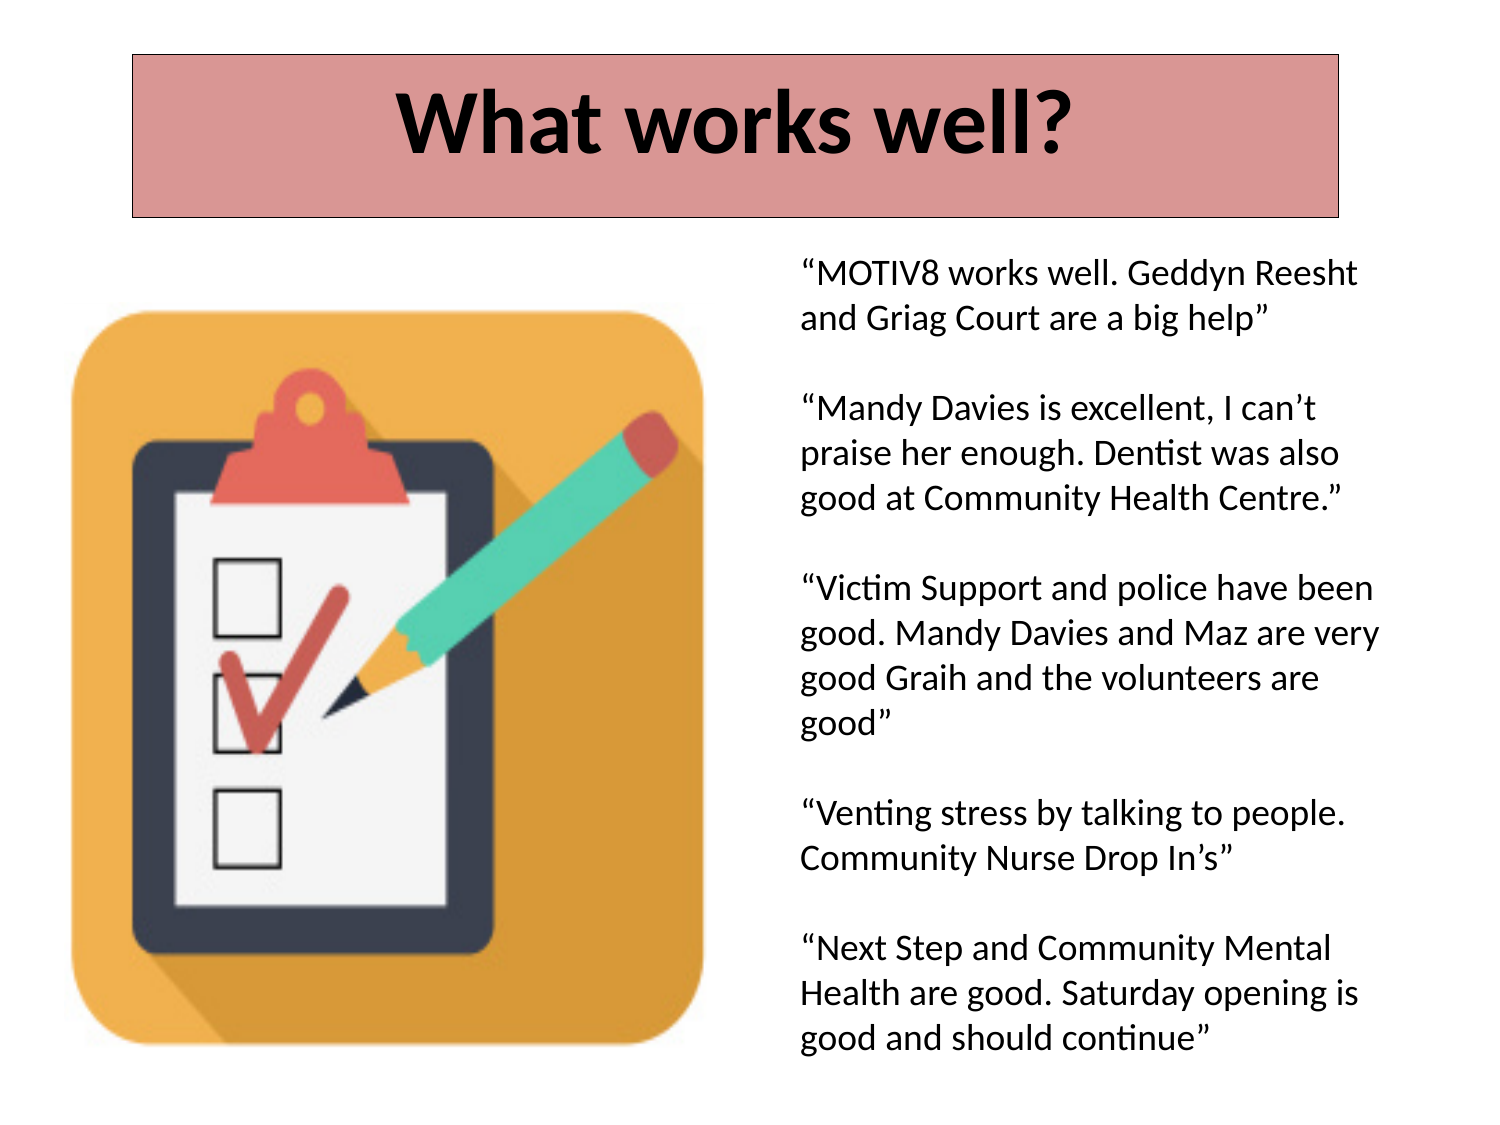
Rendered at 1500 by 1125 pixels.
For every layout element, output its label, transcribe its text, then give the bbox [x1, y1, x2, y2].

text_box “MOTIV8 works well. Geddyn Reesht and Griag Court are a big help” “Mandy Davies is excellent, I can’t praise her enough. Dentist was also good at Community Health Centre.” “Victim Support and police have been good. Mandy Davies and Maz are very good Graih and the volunteers are good” “Venting stress by talking to people. Community Nurse Drop In’s” “Next Step and Community Mental Health are good. Saturday opening is good and should continue” [785, 240, 1412, 1111]
text_box What works well? [132, 54, 1339, 218]
picture [64, 302, 715, 1058]
